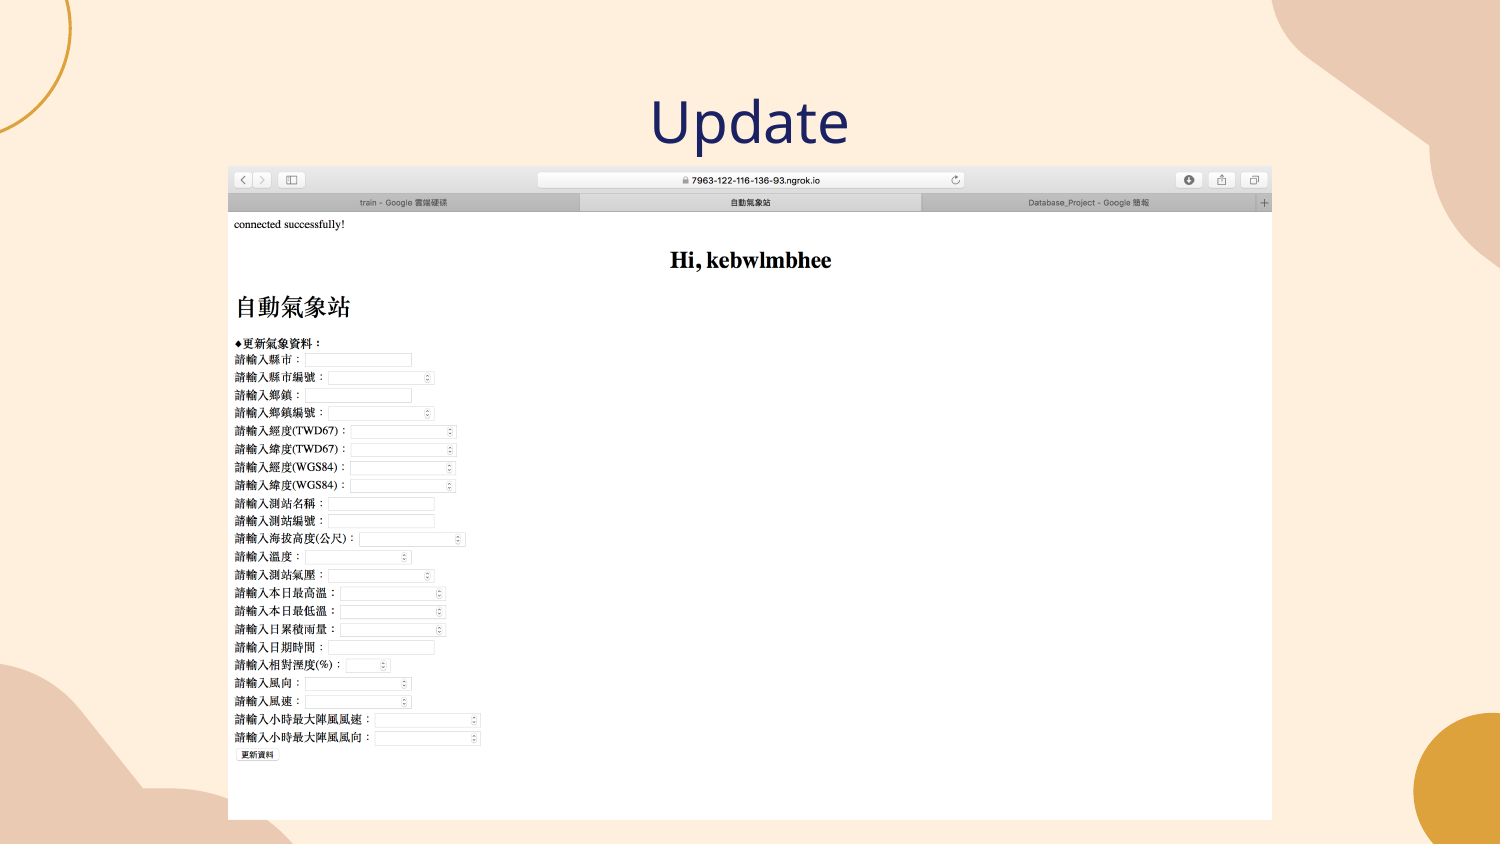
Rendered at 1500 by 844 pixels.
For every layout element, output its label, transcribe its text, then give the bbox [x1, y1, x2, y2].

title Update [116, 72, 1383, 167]
picture [228, 166, 1272, 820]
